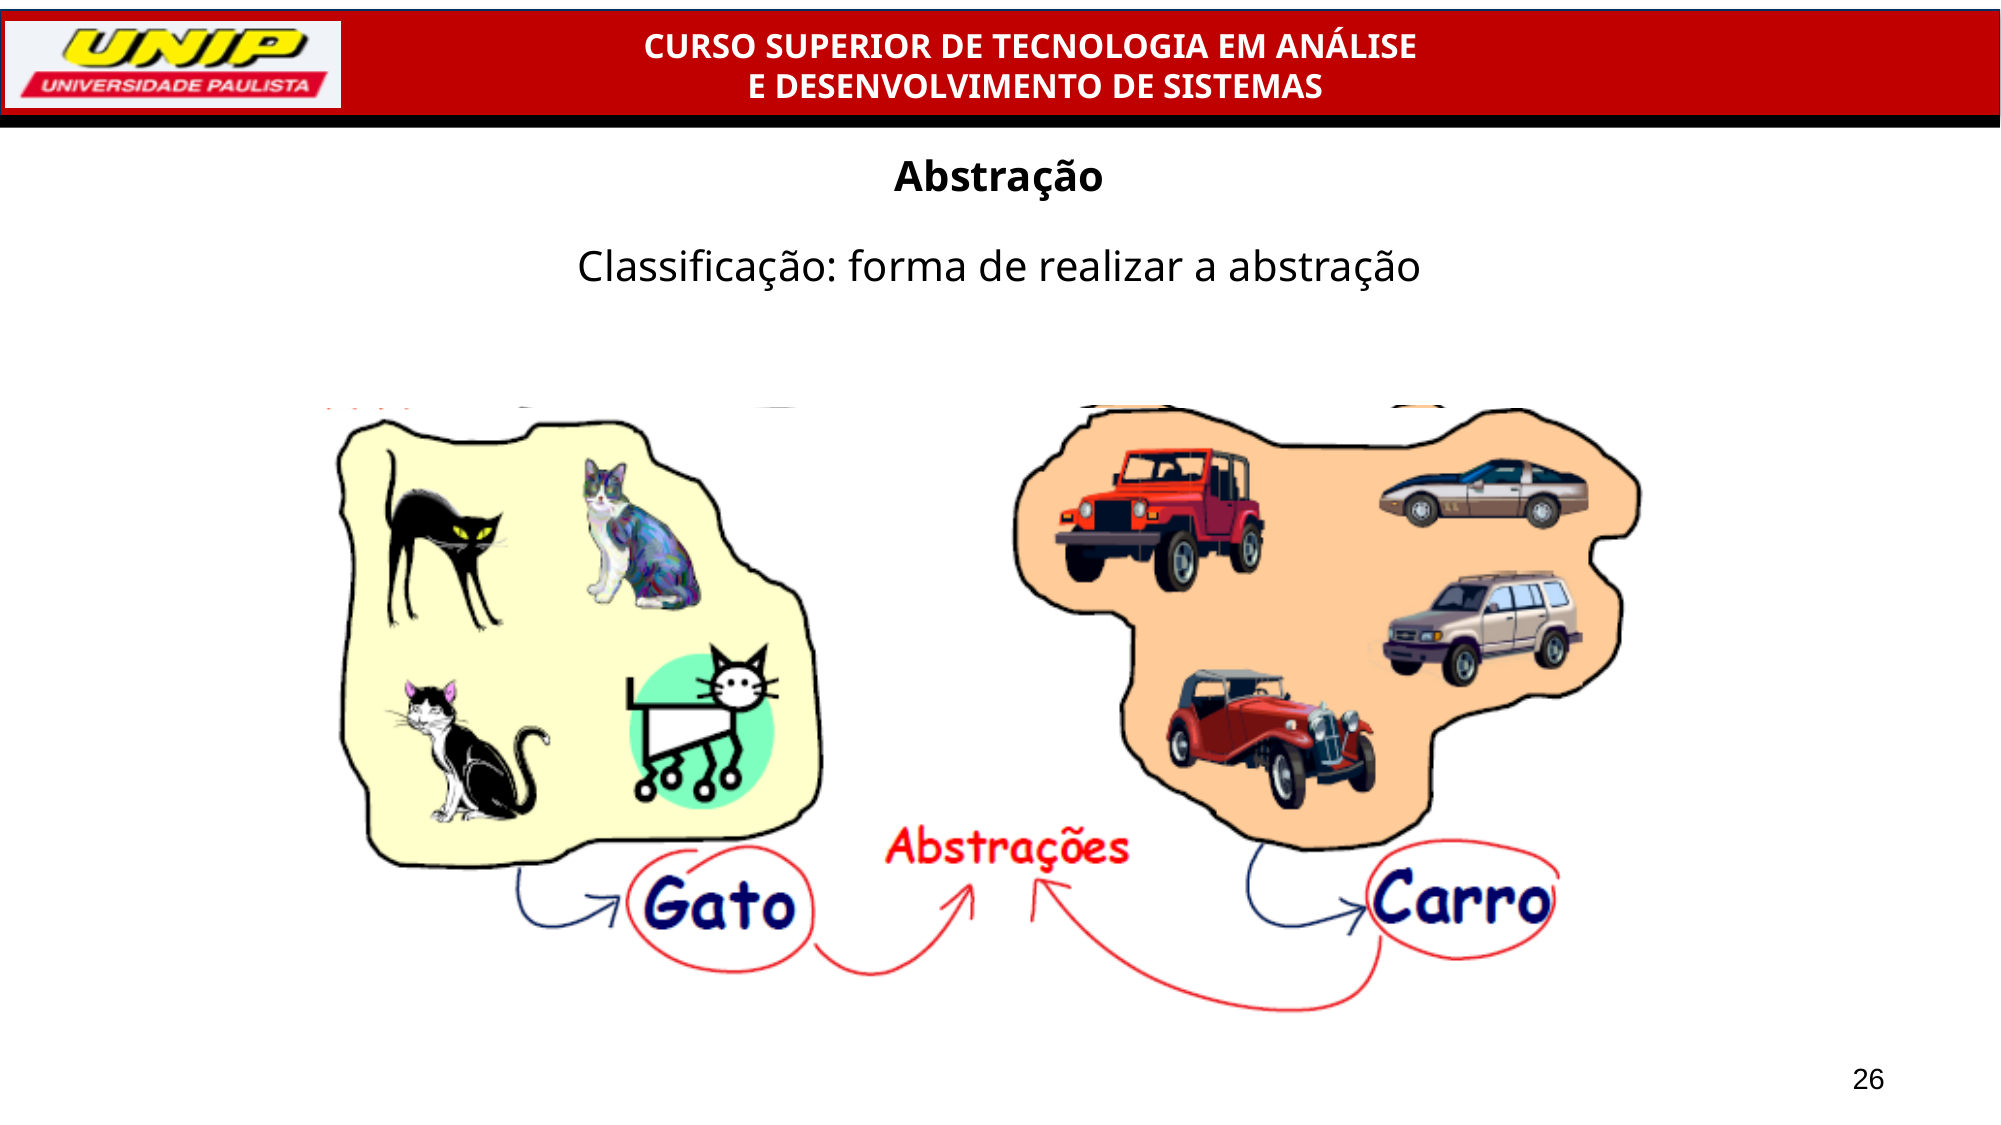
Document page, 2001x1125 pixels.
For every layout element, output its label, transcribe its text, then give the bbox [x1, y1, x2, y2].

list Classificação: forma de realizar a abstração [99, 231, 1900, 988]
slide_number 26 [1433, 1024, 1900, 1103]
title Abstração [99, 62, 1900, 231]
picture [322, 405, 1650, 1025]
picture [5, 21, 341, 108]
